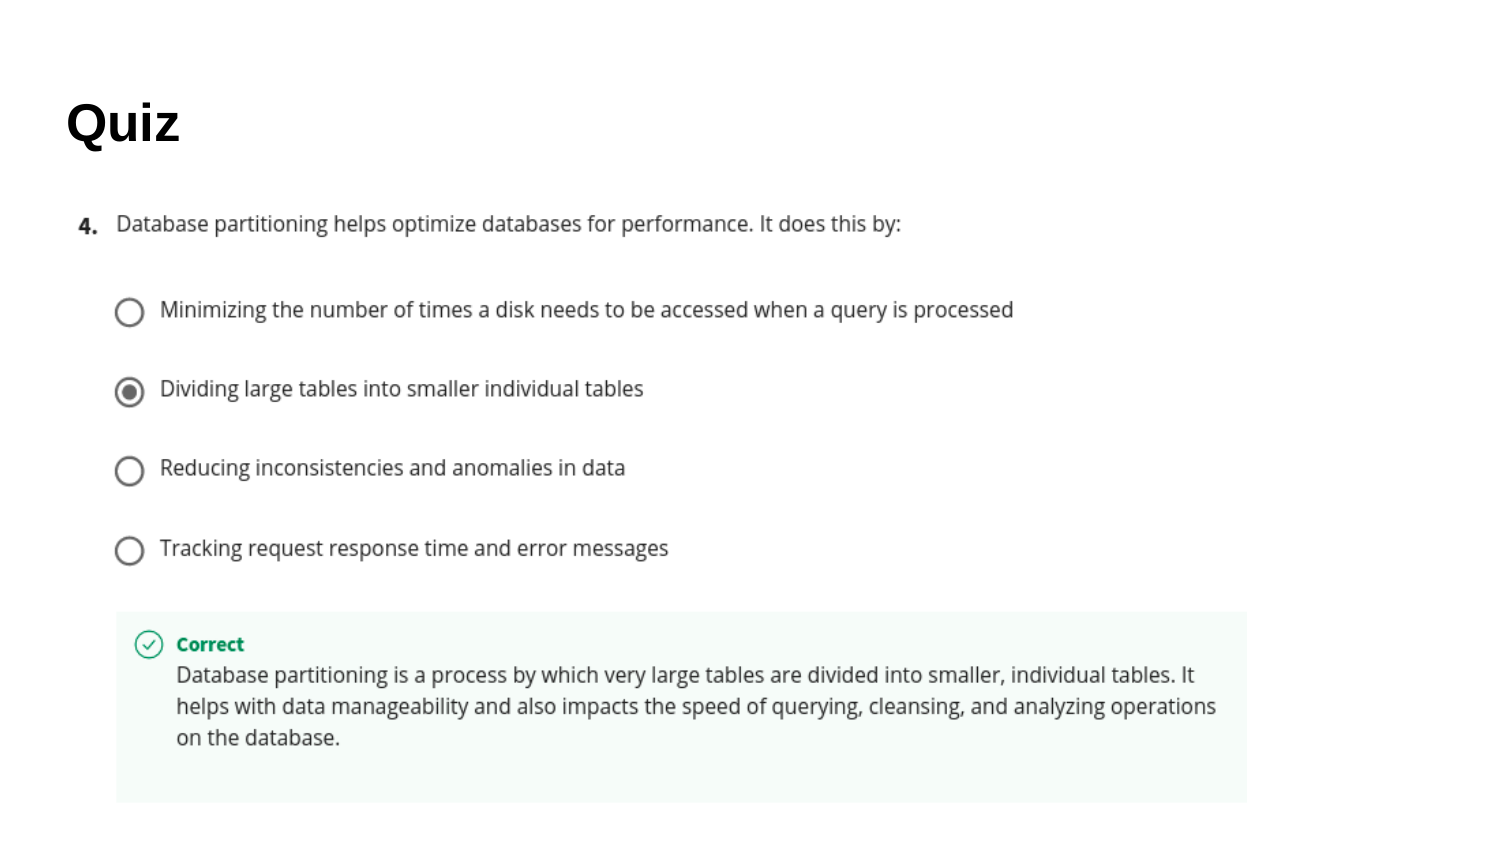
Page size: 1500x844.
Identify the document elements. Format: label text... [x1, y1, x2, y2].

picture [50, 183, 1247, 812]
title Quiz [51, 72, 1449, 167]
